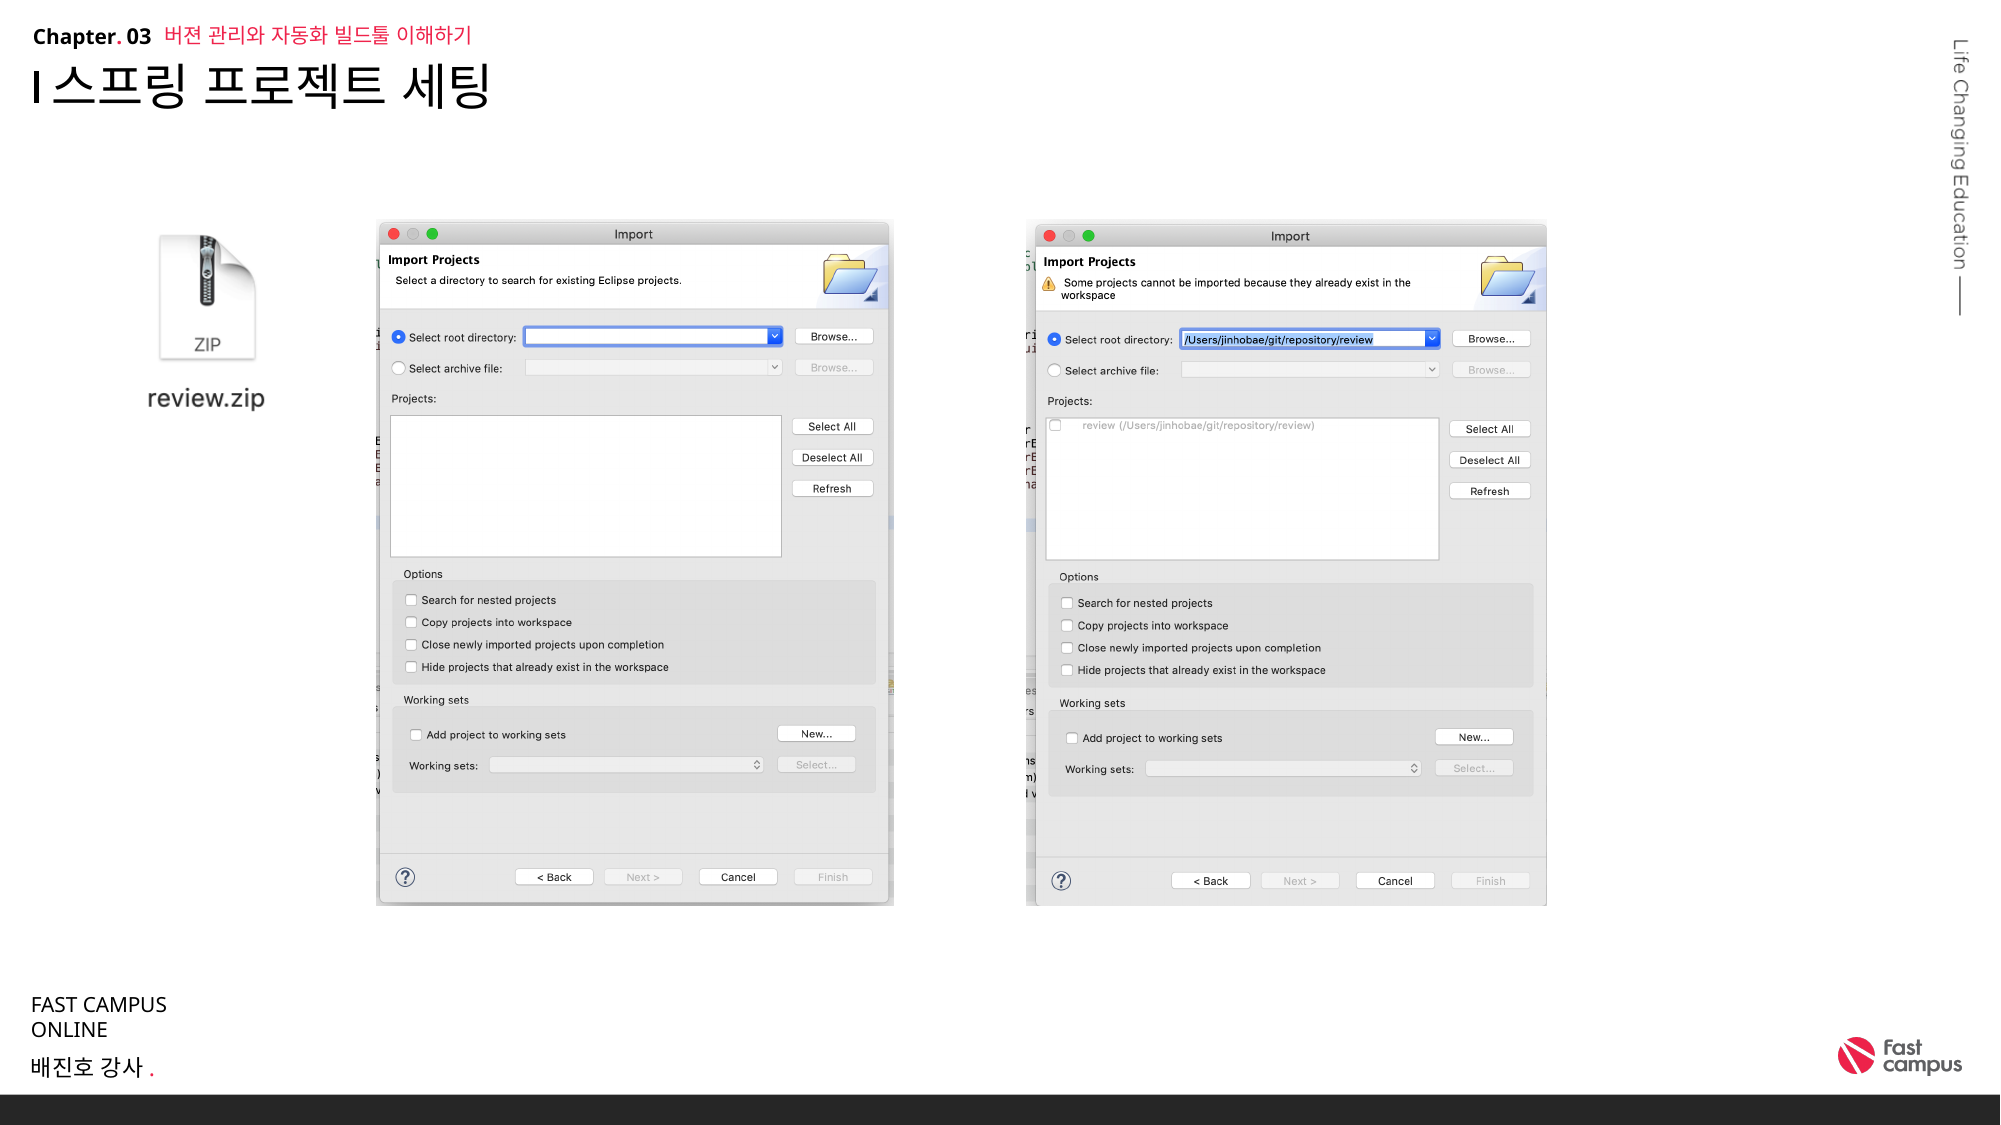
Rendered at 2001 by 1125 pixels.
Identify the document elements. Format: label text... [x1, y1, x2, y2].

picture [1942, 23, 1981, 316]
picture [111, 204, 302, 436]
picture [1026, 219, 1547, 906]
title 스프링 프로젝트 세팅 [36, 54, 1830, 111]
picture [1838, 1037, 1962, 1076]
list 03 [111, 18, 150, 55]
list 버젼 관리와 자동화 빌드툴 이해하기 [150, 18, 552, 55]
picture [376, 219, 894, 906]
